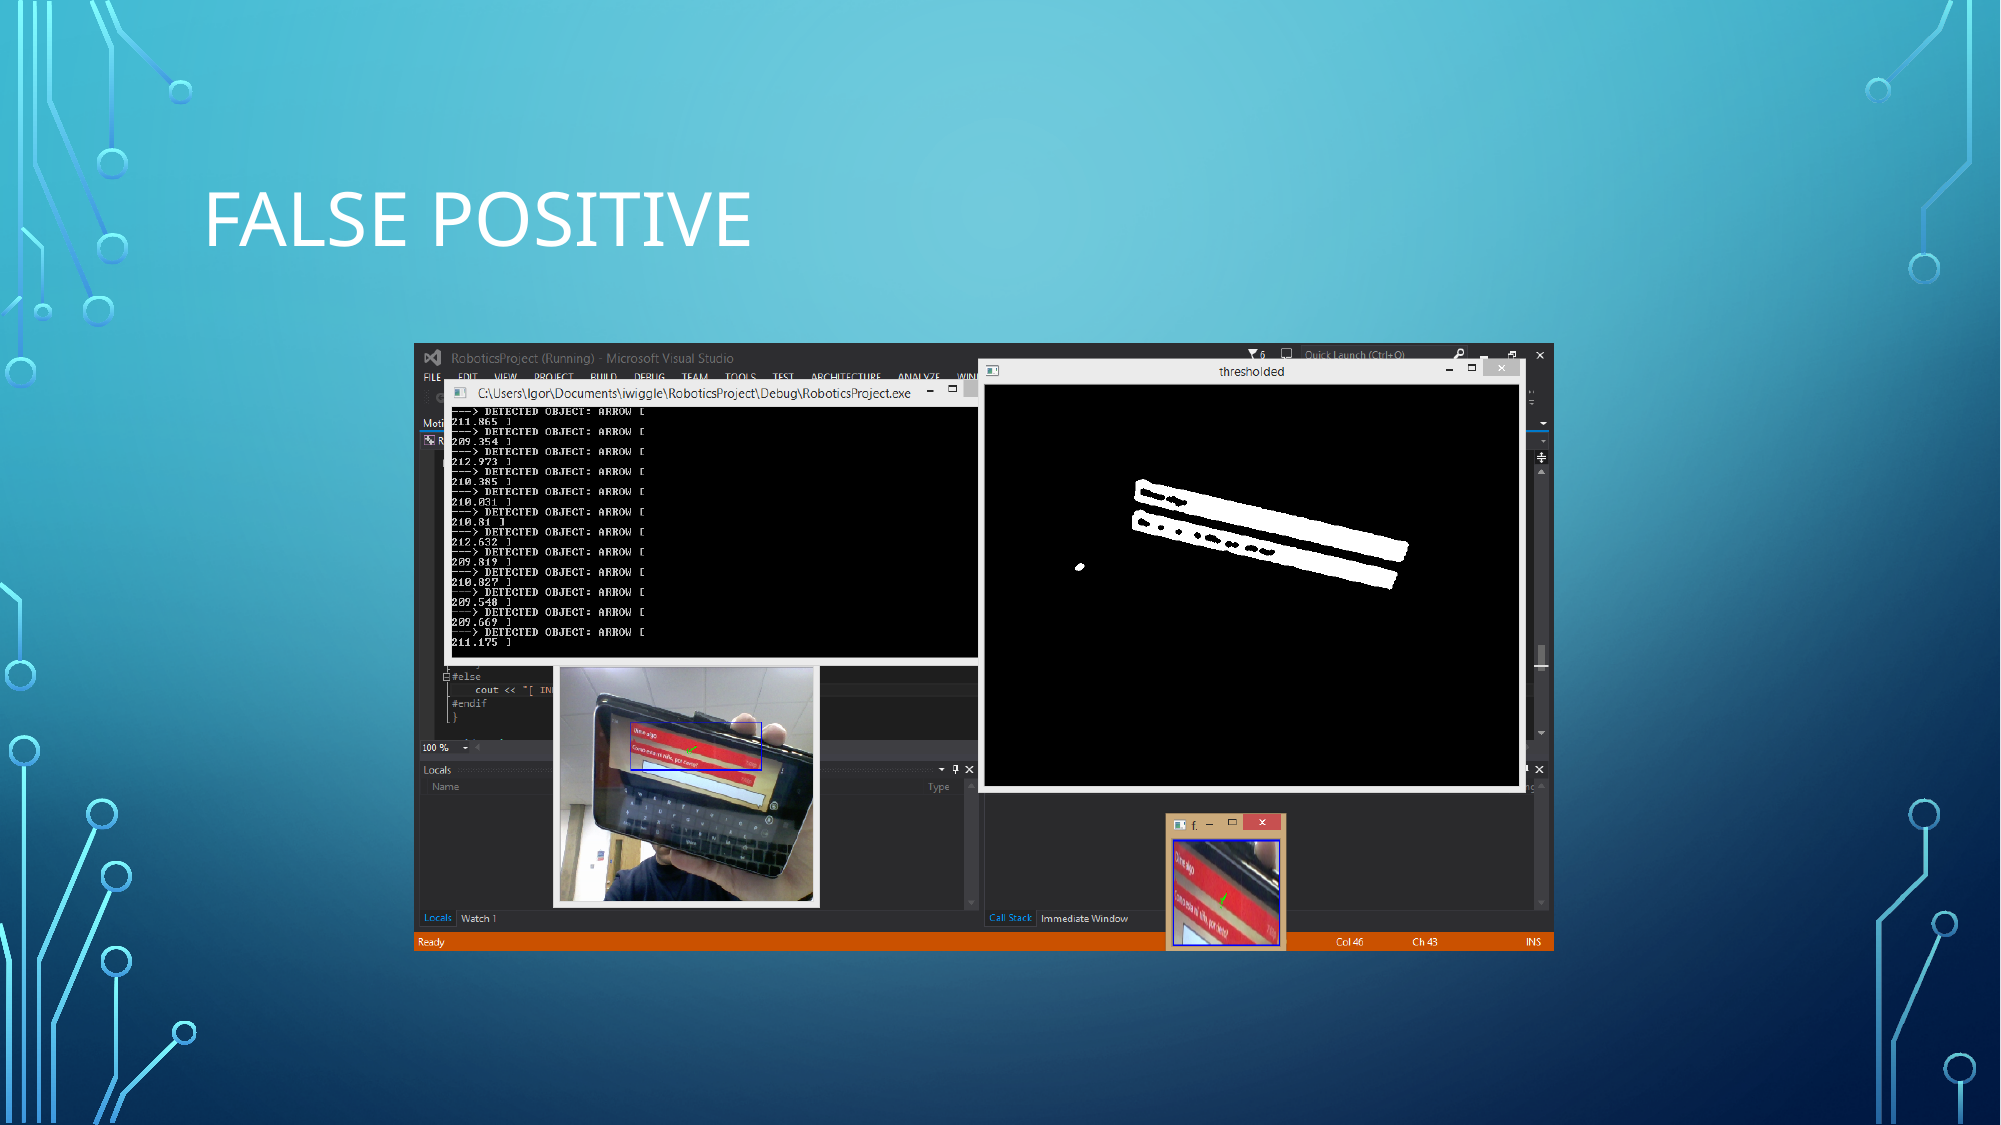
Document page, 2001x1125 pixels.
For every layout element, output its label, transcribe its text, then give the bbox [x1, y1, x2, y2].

title False positive [187, 101, 1813, 344]
picture [414, 343, 1555, 952]
